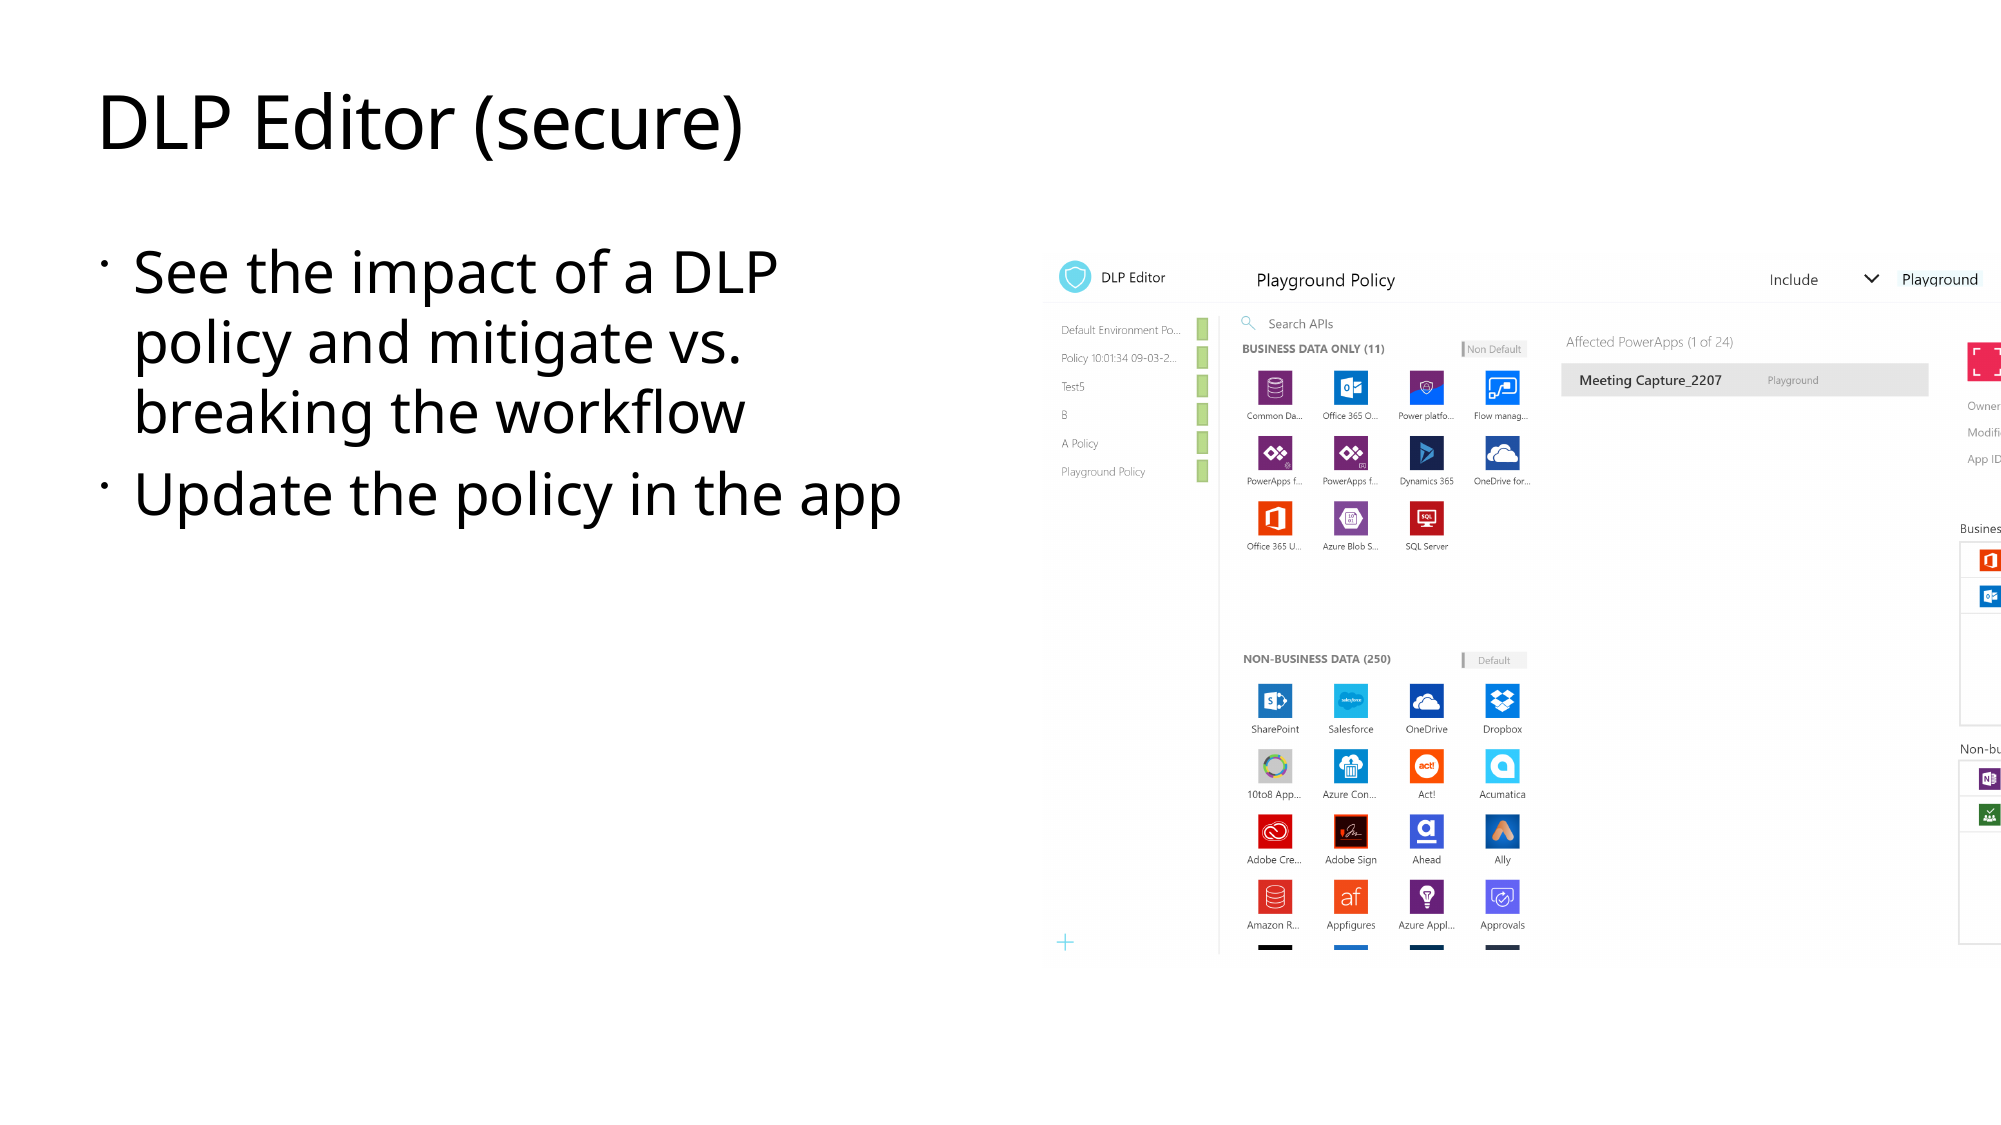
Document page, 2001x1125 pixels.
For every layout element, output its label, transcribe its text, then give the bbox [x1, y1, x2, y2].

list See the impact of a DLP policy and mitigate vs. breaking the workflow Update the policy in the app [95, 235, 951, 1029]
title DLP Editor (secure) [96, 75, 1904, 166]
picture [1042, 253, 2001, 969]
